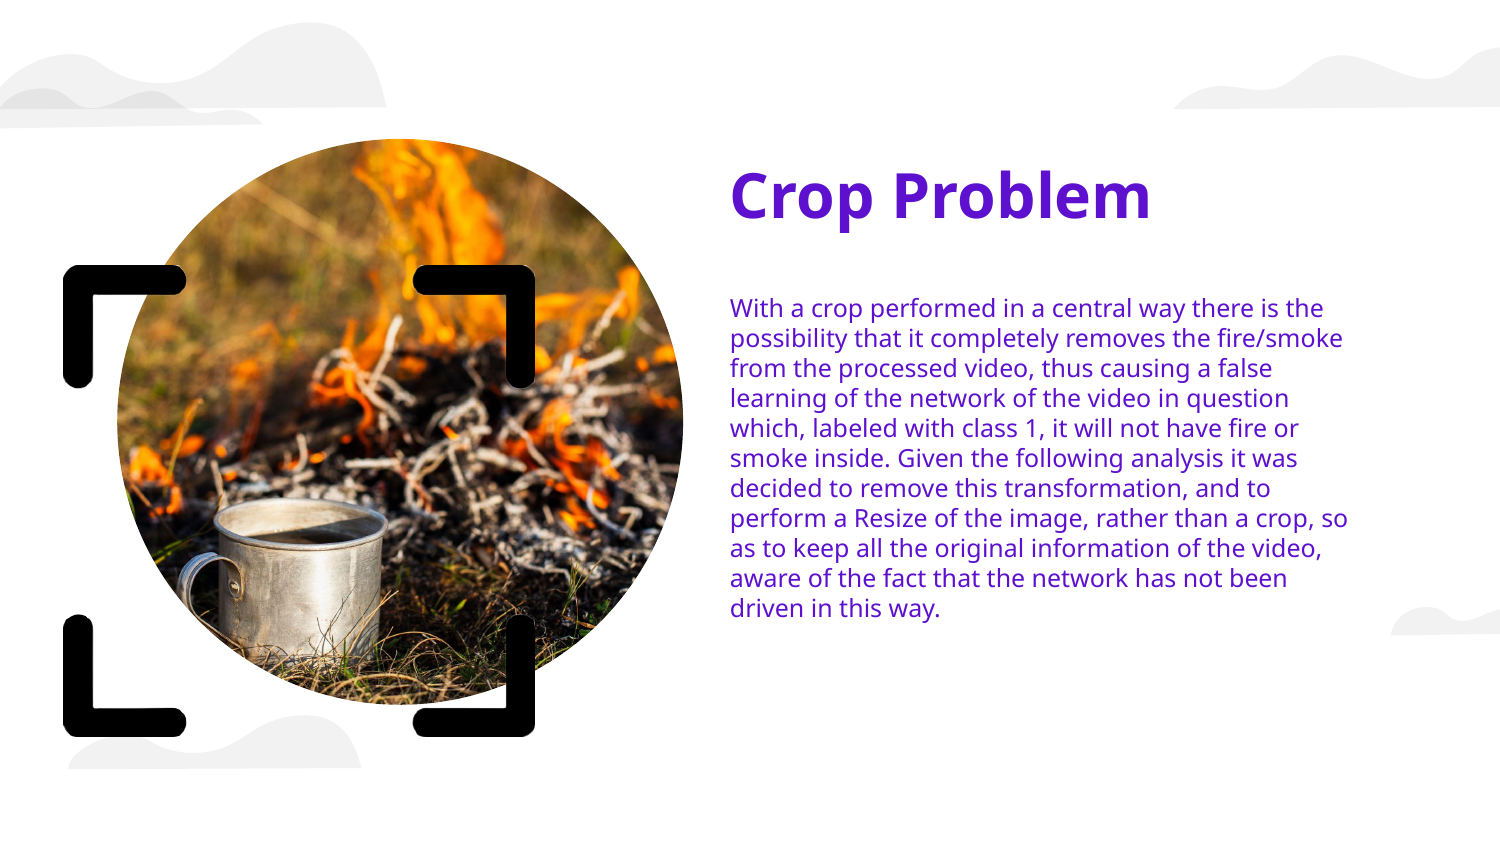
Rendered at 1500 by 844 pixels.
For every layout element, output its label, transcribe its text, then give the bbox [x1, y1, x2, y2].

title Crop Problem [715, 138, 1382, 246]
picture [63, 138, 684, 737]
list With a crop performed in a central way there is the possibility that it completely removes the fire/smoke from the processed video, thus causing a false learning of the network of the video in question which, labeled with class 1, it will not have fire or smoke inside. Given the following analysis it was decided to remove this transformation, and to perform a Resize of the image, rather than a crop, so as to keep all the original information of the video, aware of the fact that the network has not been driven in this way. [715, 278, 1382, 633]
